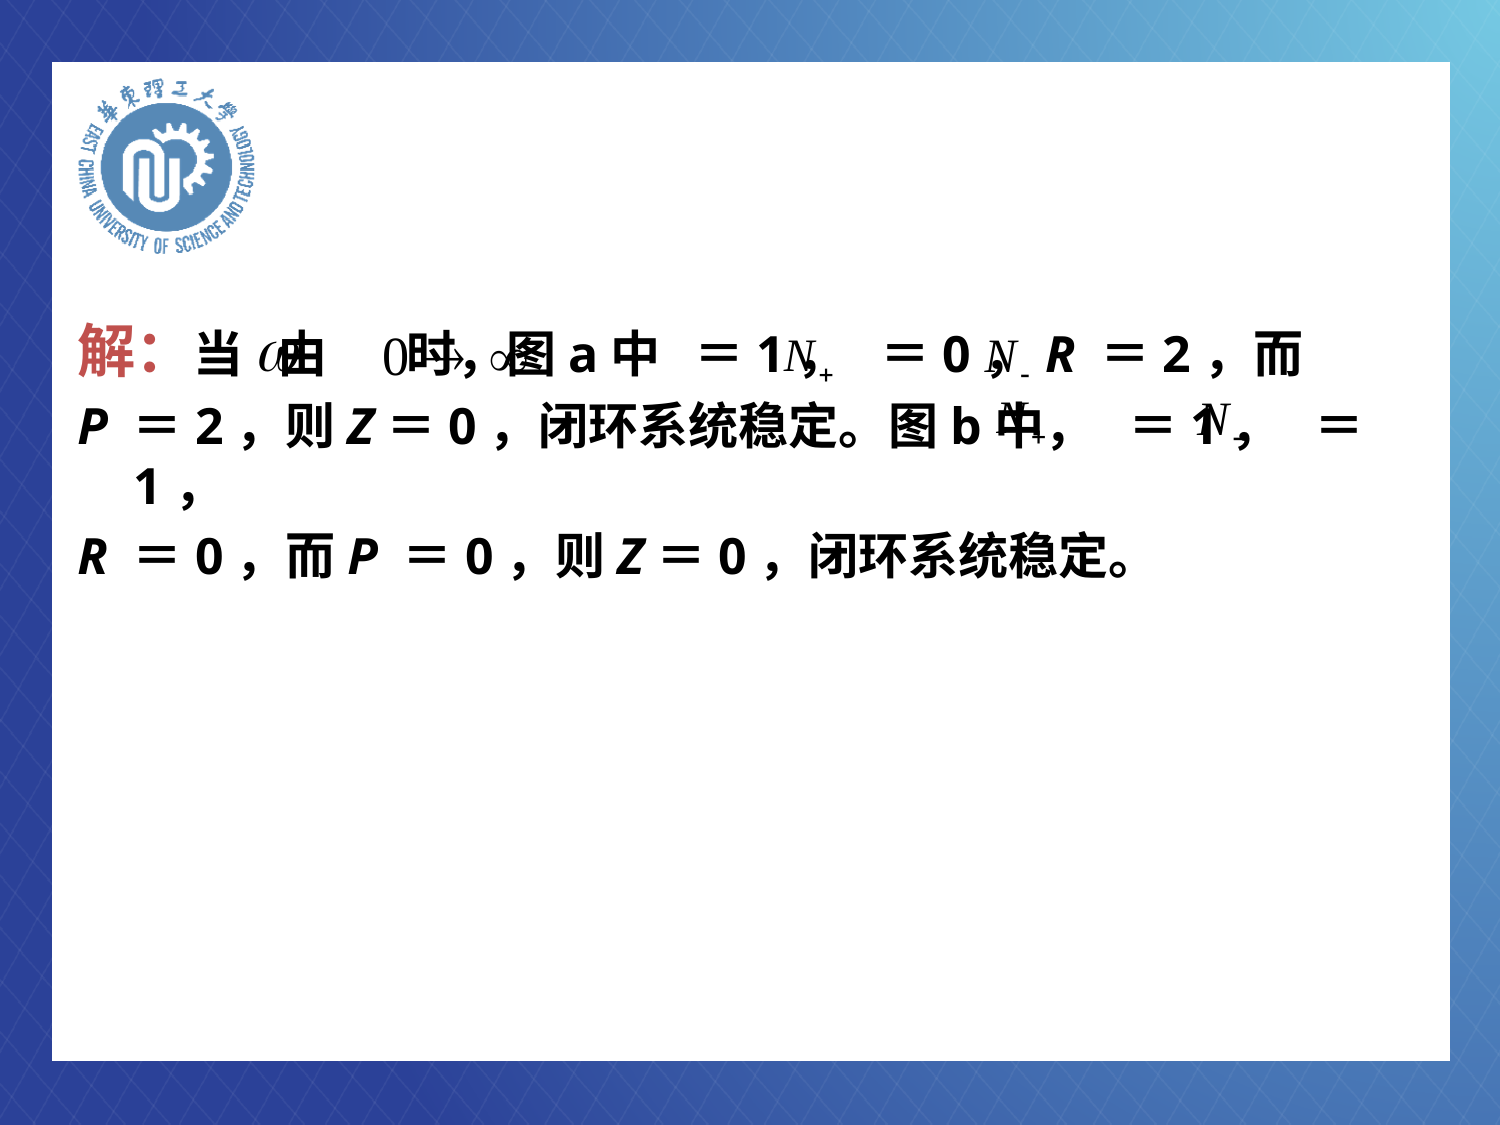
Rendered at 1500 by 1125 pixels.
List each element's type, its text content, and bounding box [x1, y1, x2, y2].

list 解：当 由 时，图a中 ＝1， ＝0，R ＝2，而 P ＝2，则Z＝0，闭环系统稳定。图b中， ＝1， ＝1， R ＝0，而P ＝0，则Z＝0，闭环系统稳定。 [62, 224, 1438, 1038]
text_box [987, 387, 1057, 454]
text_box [1187, 387, 1256, 456]
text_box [249, 328, 313, 388]
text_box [974, 324, 1044, 394]
picture [0, 0, 1500, 1125]
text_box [374, 324, 538, 390]
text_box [774, 324, 844, 392]
